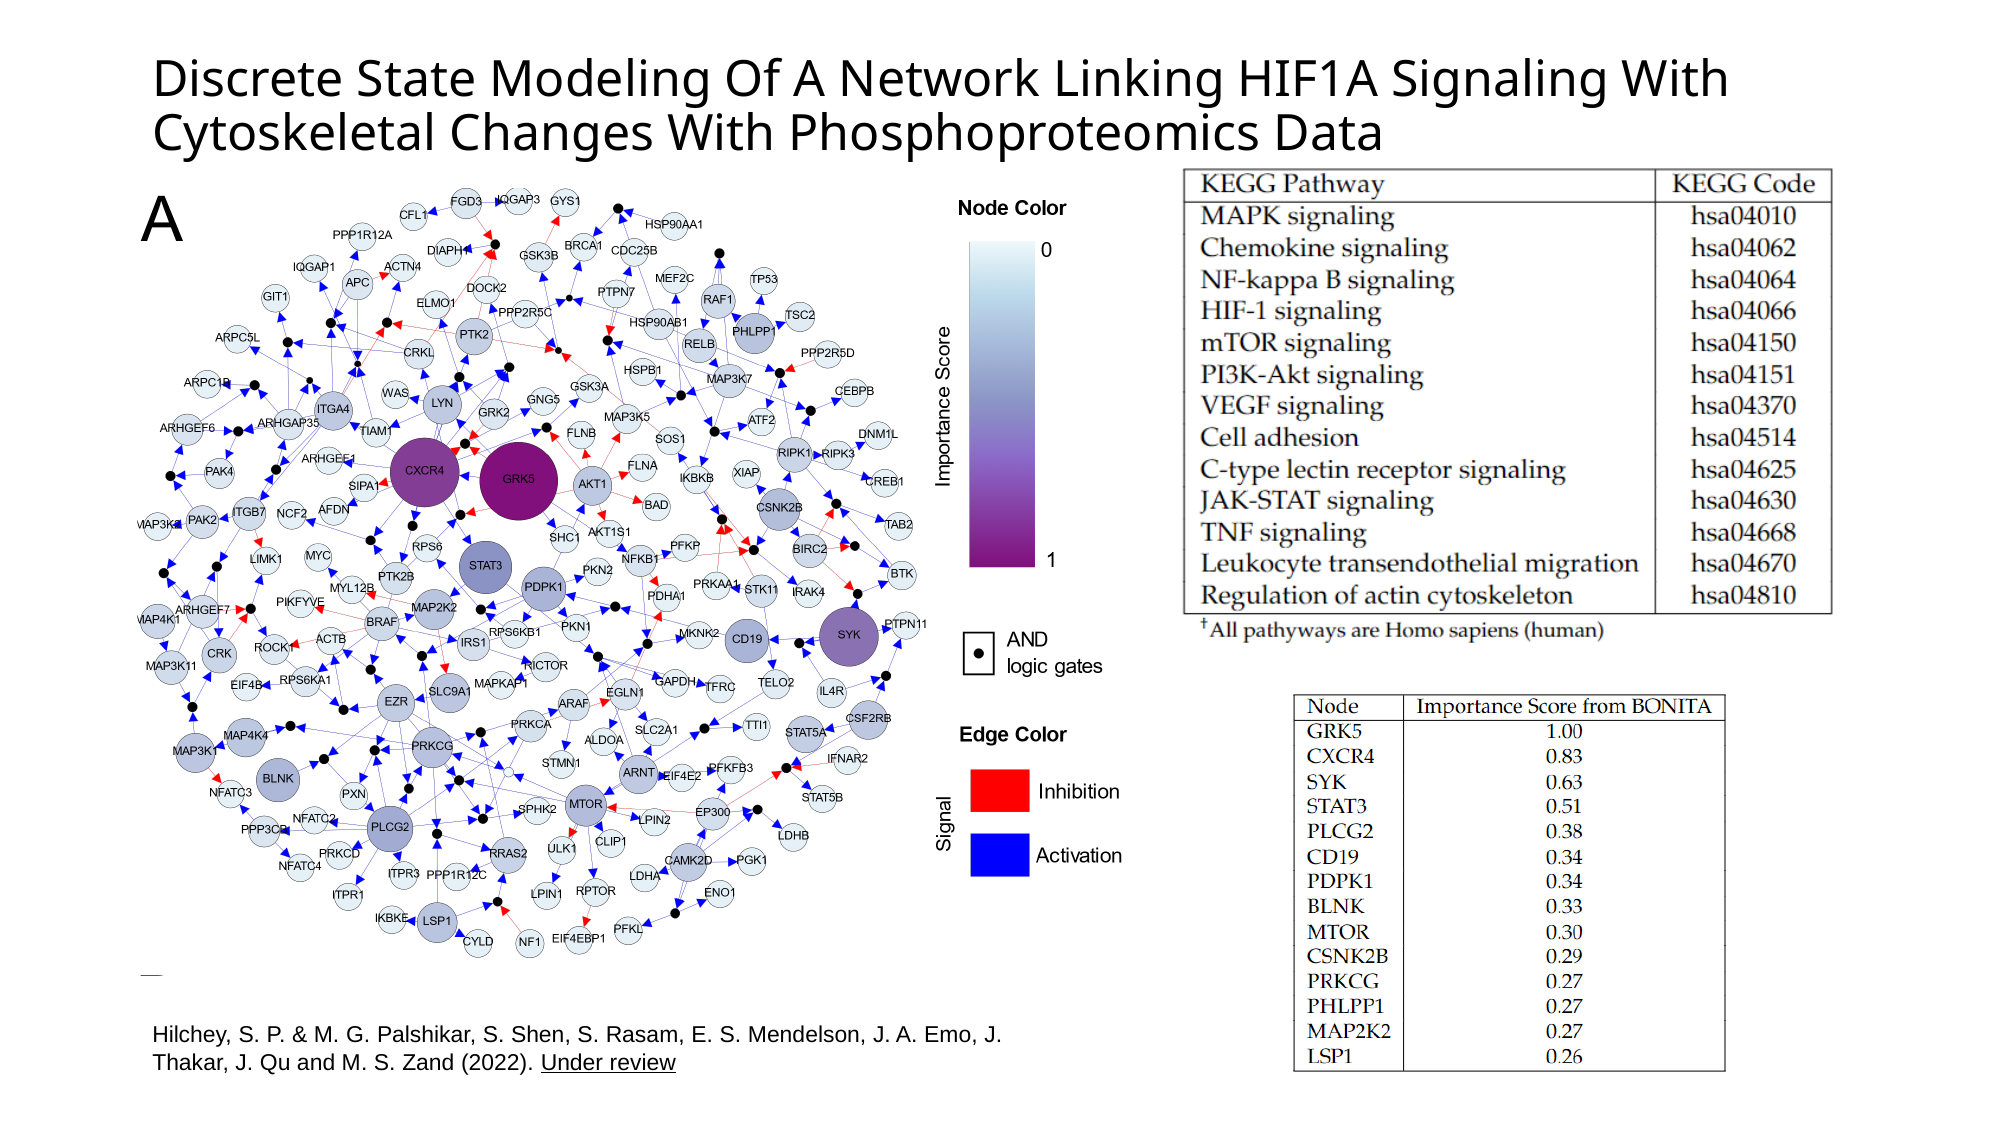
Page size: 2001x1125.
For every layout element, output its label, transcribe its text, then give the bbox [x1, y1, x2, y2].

text_box Hilchey, S. P. & M. G. Palshikar, S. Shen, S. Rasam, E. S. Mendelson, J. A. Emo, J. Thakar, J. Qu and M. S. Zand (2022). Under review [137, 1012, 1077, 1083]
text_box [133, 189, 193, 250]
picture [1287, 685, 1732, 1078]
picture [1177, 159, 1842, 644]
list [137, 188, 1128, 976]
title Discrete State Modeling Of A Network Linking HIF1A Signaling With Cytoskeletal Changes With Phosphoproteomics Data [137, 0, 1863, 217]
